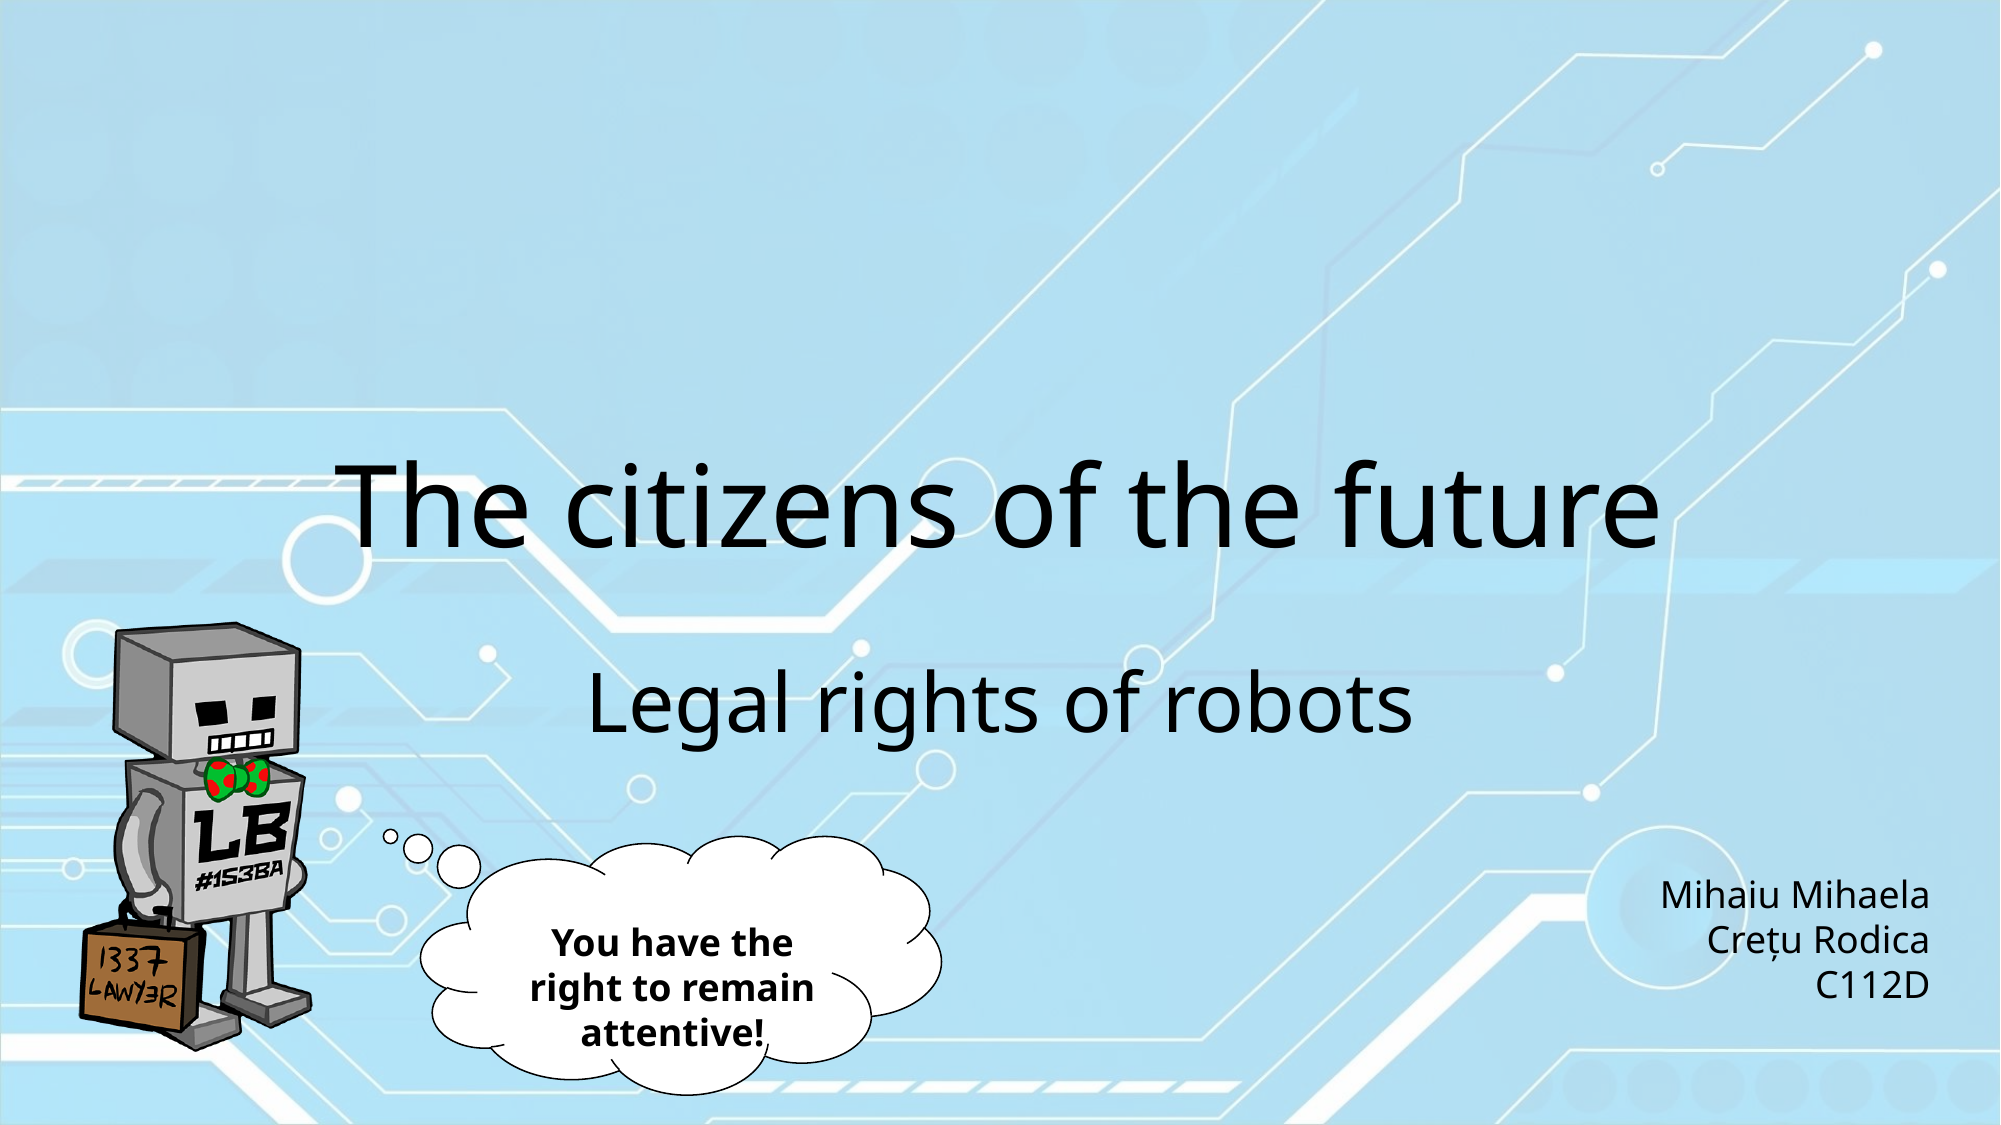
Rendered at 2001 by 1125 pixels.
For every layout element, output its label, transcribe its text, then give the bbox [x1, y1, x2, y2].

text_box [403, 834, 433, 864]
text_box [383, 829, 398, 844]
title The citizens of the future Legal rights of robots [249, 366, 1750, 759]
picture [74, 619, 317, 1052]
text_box [506, 1062, 762, 1096]
text_box Mihaiu Mihaela Crețu Rodica C112D [1210, 863, 1946, 1013]
text_box You have the right to remain attentive! [485, 911, 861, 1062]
text_box [420, 836, 942, 1049]
